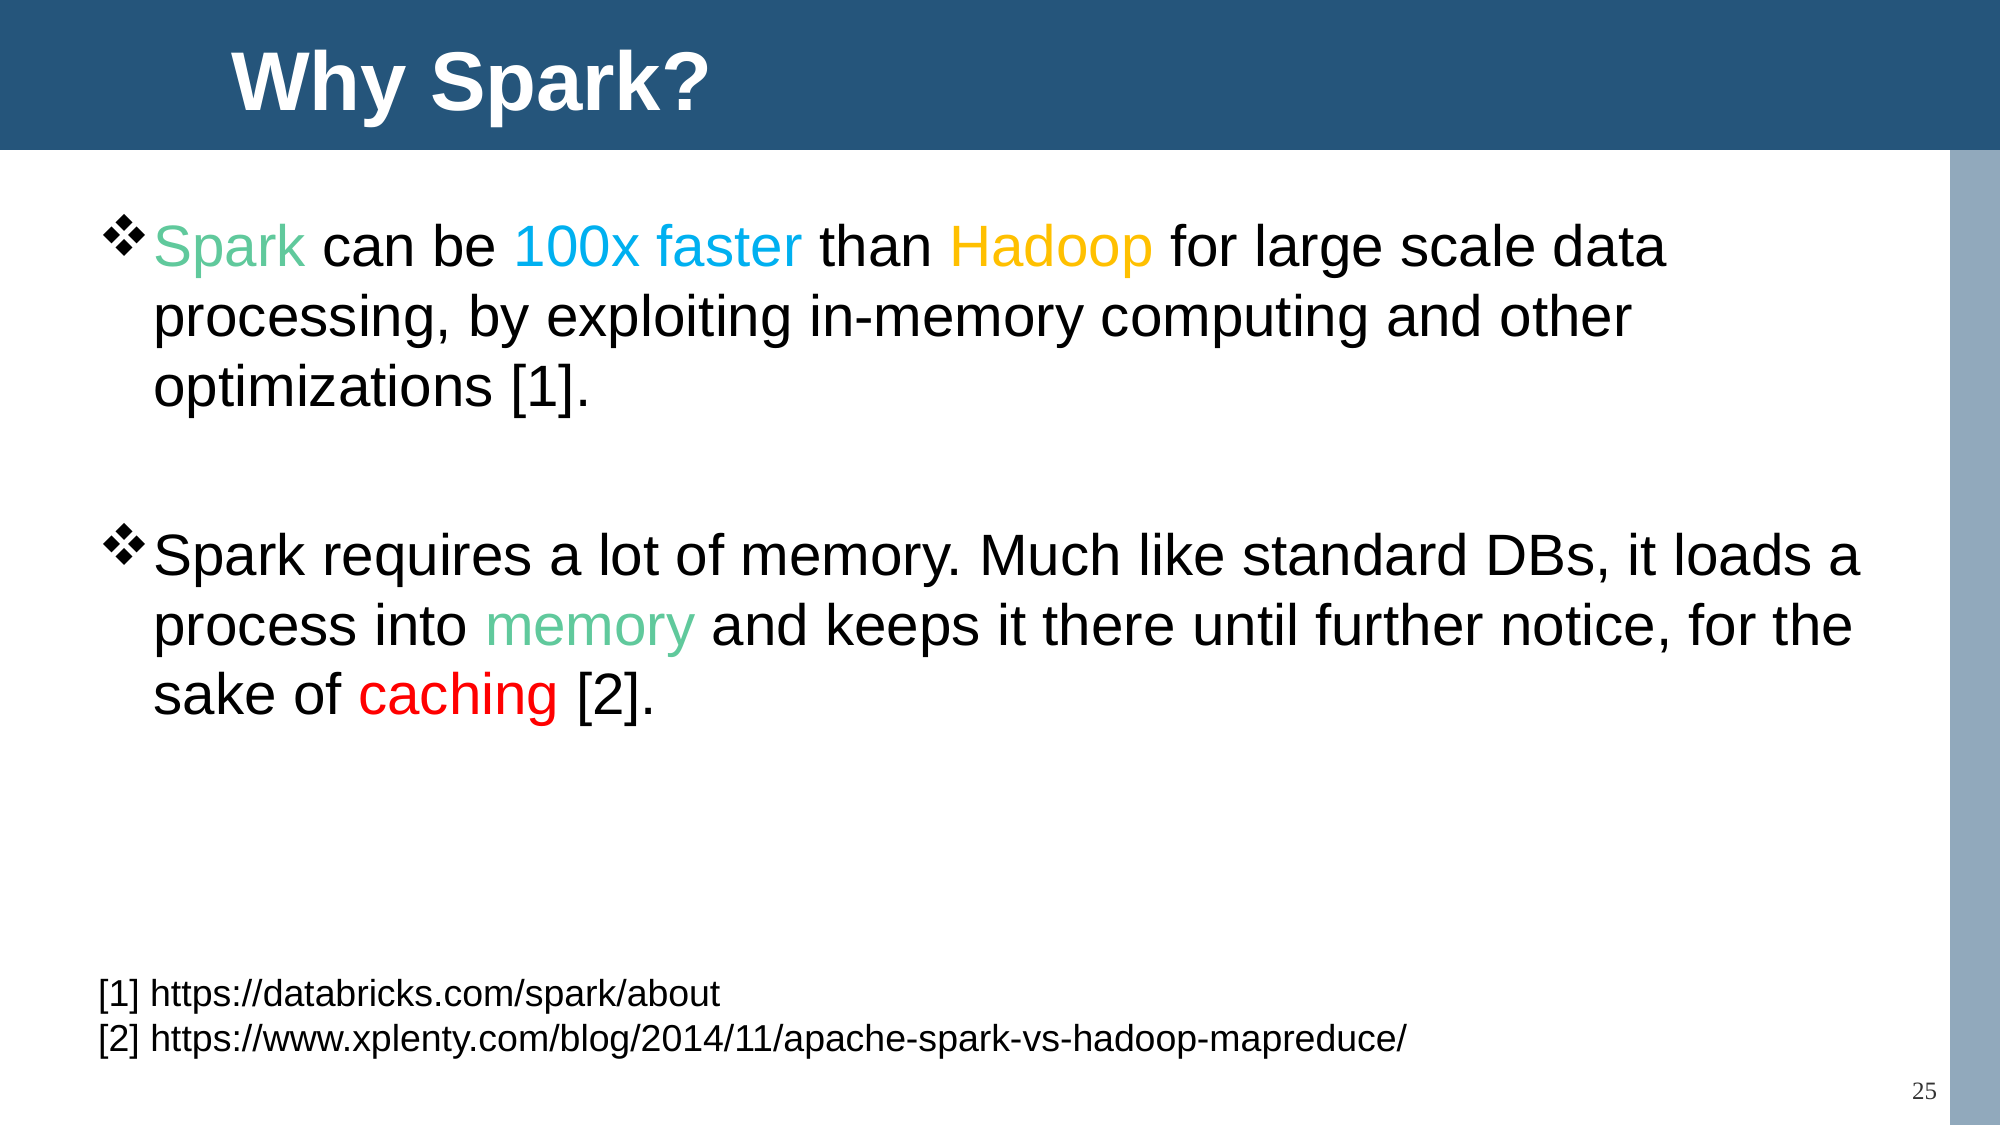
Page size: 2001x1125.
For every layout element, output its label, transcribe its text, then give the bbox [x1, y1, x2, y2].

slide_number 25 [1833, 1067, 2001, 1110]
text_box [1] https://databricks.com/spark/about [2] https://www.xplenty.com/blog/2014/11/apache-spark-vs-hadoop-mapreduce/ [83, 961, 2001, 1067]
text_box Why Spark? [216, 37, 1767, 118]
text_box Spark can be 100x faster than Hadoop for large scale data processing, by exploiting in-memory computing and other optimizations [1]. Spark requires a lot of memory. Much like standard DBs, it loads a process into memory and keeps it there until further notice, for the sake of caching [2]. [83, 199, 1925, 961]
